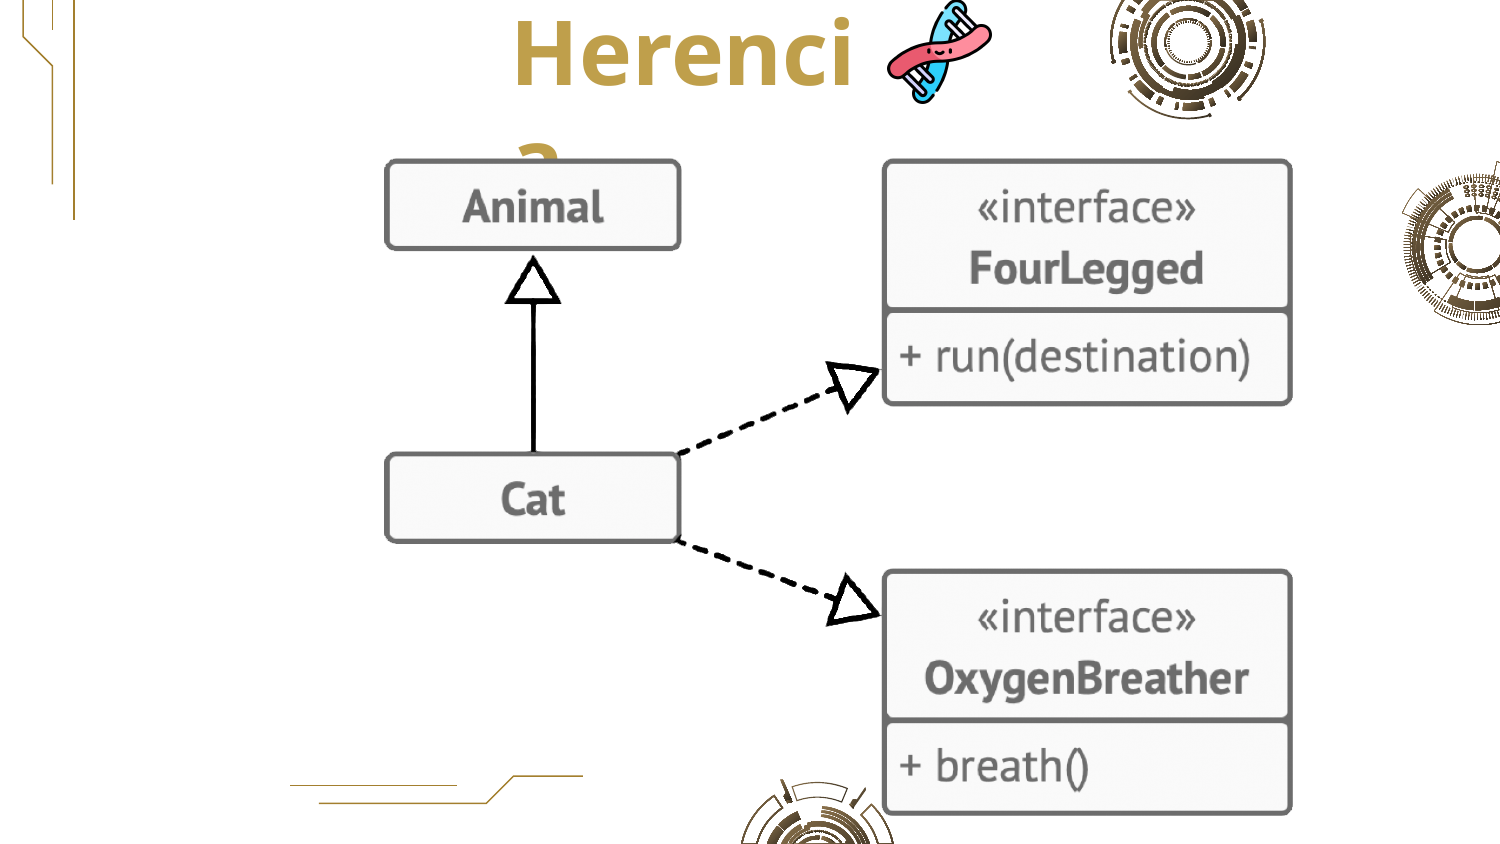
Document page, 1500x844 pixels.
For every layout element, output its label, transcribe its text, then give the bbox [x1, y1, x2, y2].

picture [384, 158, 1294, 816]
picture [887, 0, 993, 105]
text_box Herencia [495, 0, 885, 86]
